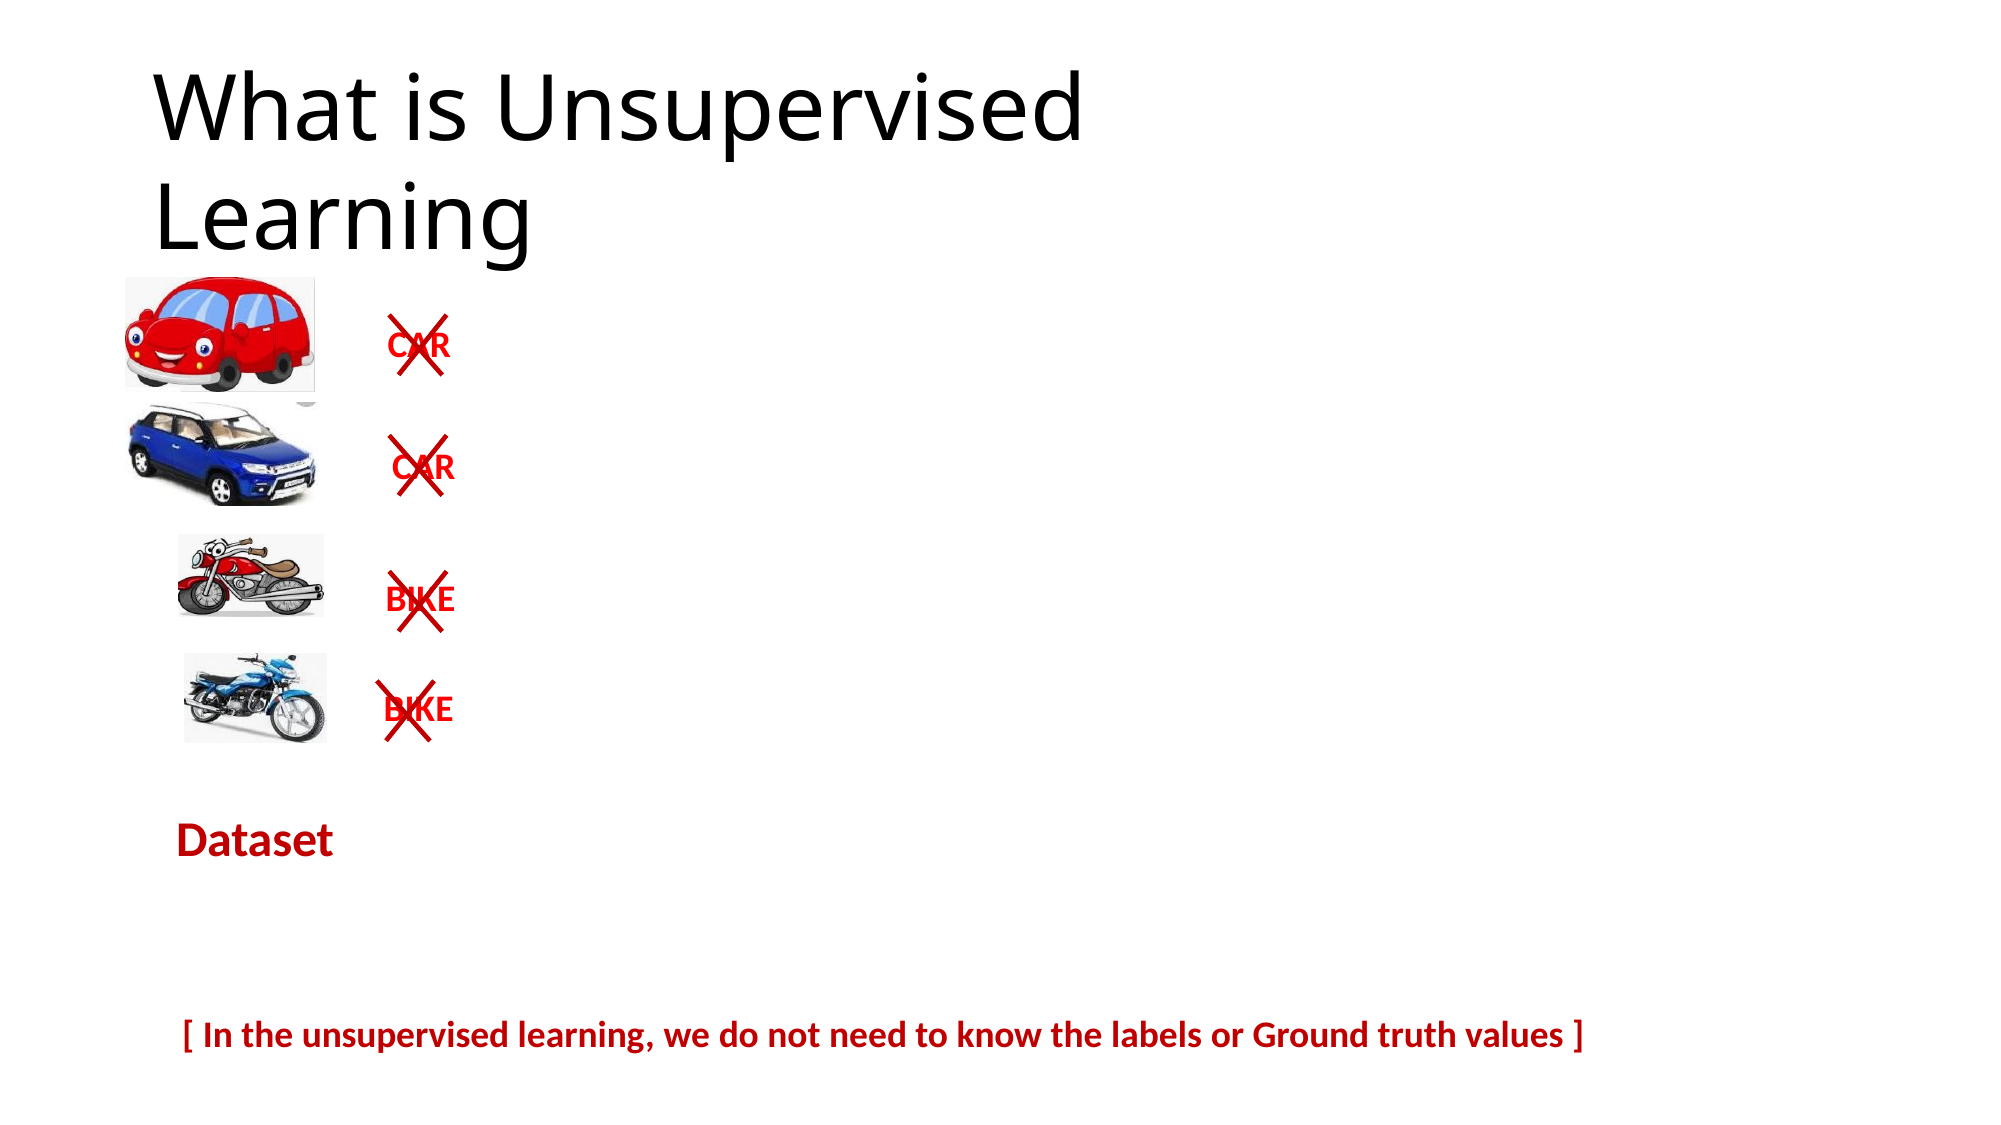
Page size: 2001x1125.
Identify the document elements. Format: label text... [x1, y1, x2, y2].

picture [125, 277, 315, 392]
picture [178, 534, 325, 617]
text_box CAR CAR BIKE BIKE Dataset [163, 317, 458, 867]
title What is Unsupervised Learning [150, 46, 1296, 269]
picture [125, 402, 318, 506]
text_box [ In the unsupervised learning, we do not need to know the labels or Ground truth values ] [180, 1007, 1587, 1055]
picture [184, 653, 327, 743]
